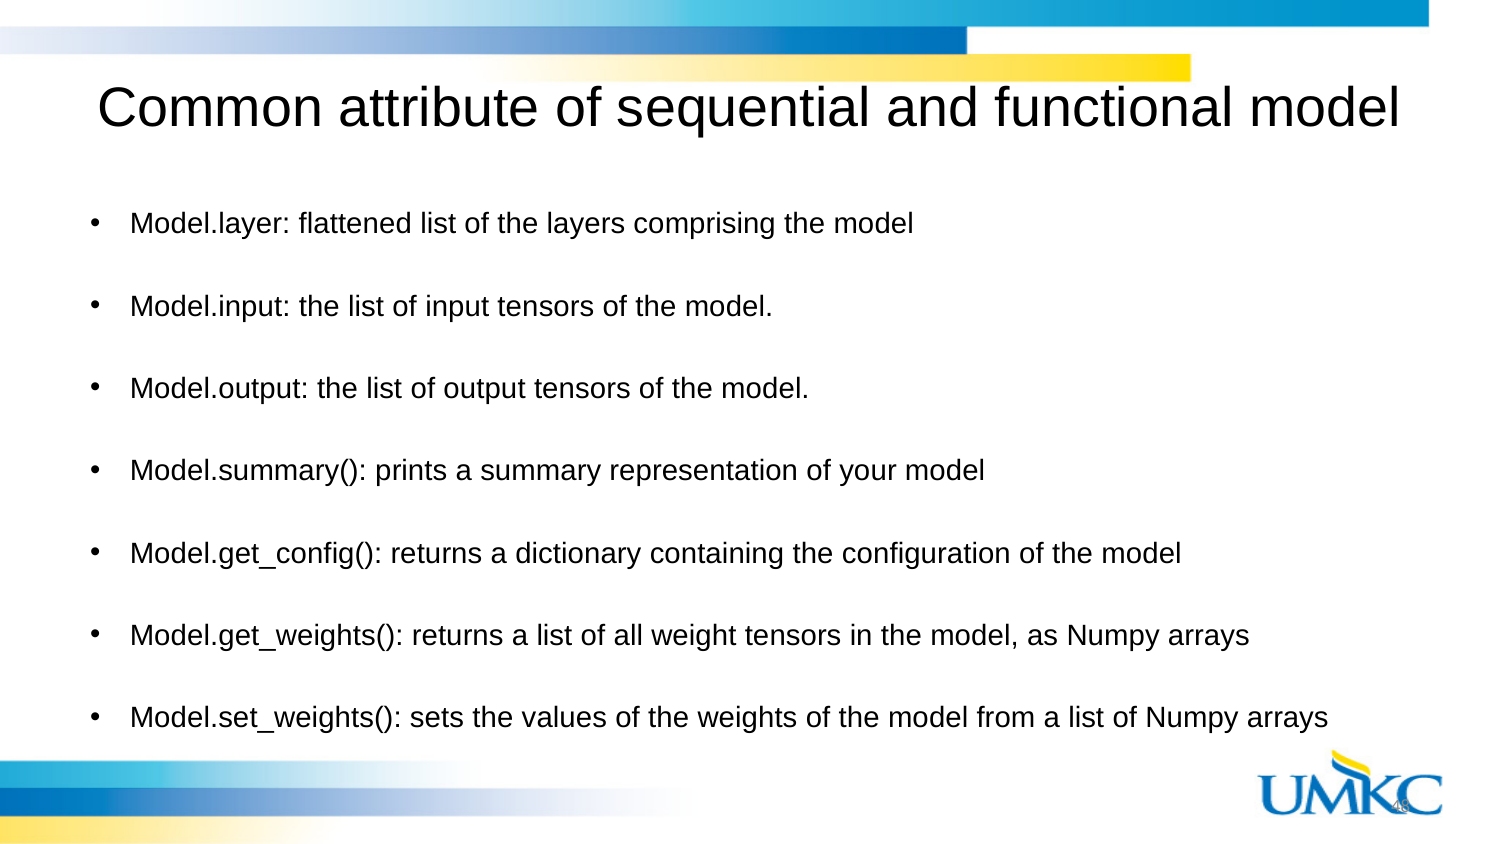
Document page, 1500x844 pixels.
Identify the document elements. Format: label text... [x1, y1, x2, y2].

slide_number 48 [1074, 782, 1425, 827]
list Model.layer: flattened list of the layers comprising the model Model.input: the list of input tensors of the model. Model.output: the list of output tensors of the model. Model.summary(): prints a summary representation of your model Model.get_config(): returns a dictionary containing the configuration of the model Model.get_weights(): returns a list of all weight tensors in the model, as Numpy arrays Model.set_weights(): sets the values of the weights of the model from a list of Numpy arrays [75, 196, 1425, 754]
picture [0, 0, 1500, 844]
title Common attribute of sequential and functional model [75, 33, 1425, 175]
